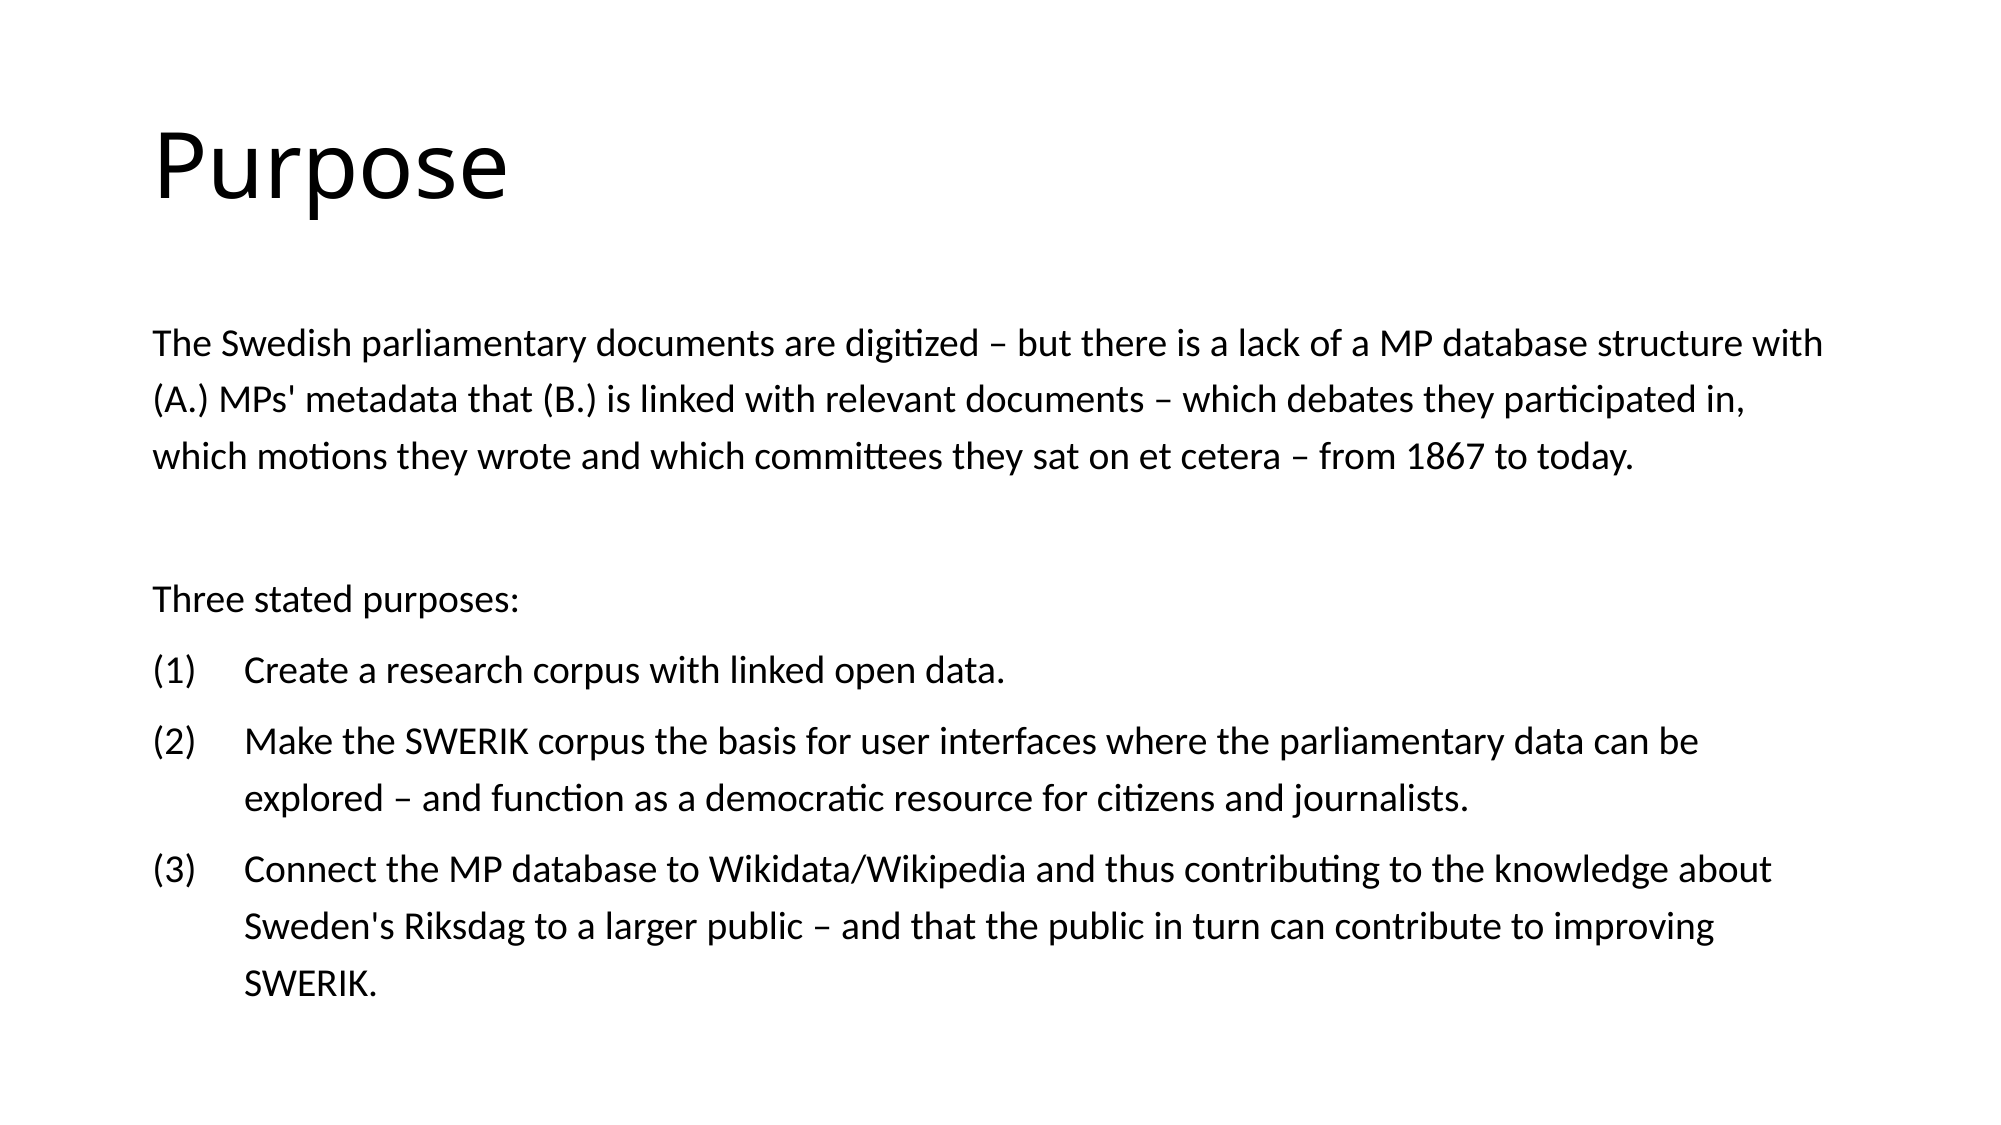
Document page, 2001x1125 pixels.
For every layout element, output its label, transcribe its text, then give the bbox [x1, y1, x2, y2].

title Purpose [137, 59, 1863, 278]
list The Swedish parliamentary documents are digitized – but there is a lack of a MP database structure with (A.) MPs' metadata that (B.) is linked with relevant documents – which debates they participated in, which motions they wrote and which committees they sat on et cetera – from 1867 to today. Three stated purposes: Create a research corpus with linked open data. Make the SWERIK corpus the basis for user interfaces where the parliamentary data can be explored – and function as a democratic resource for citizens and journalists. Connect the MP database to Wikidata/Wikipedia and thus contributing to the knowledge about Sweden's Riksdag to a larger public – and that the public in turn can contribute to improving SWERIK. [137, 299, 1863, 1014]
